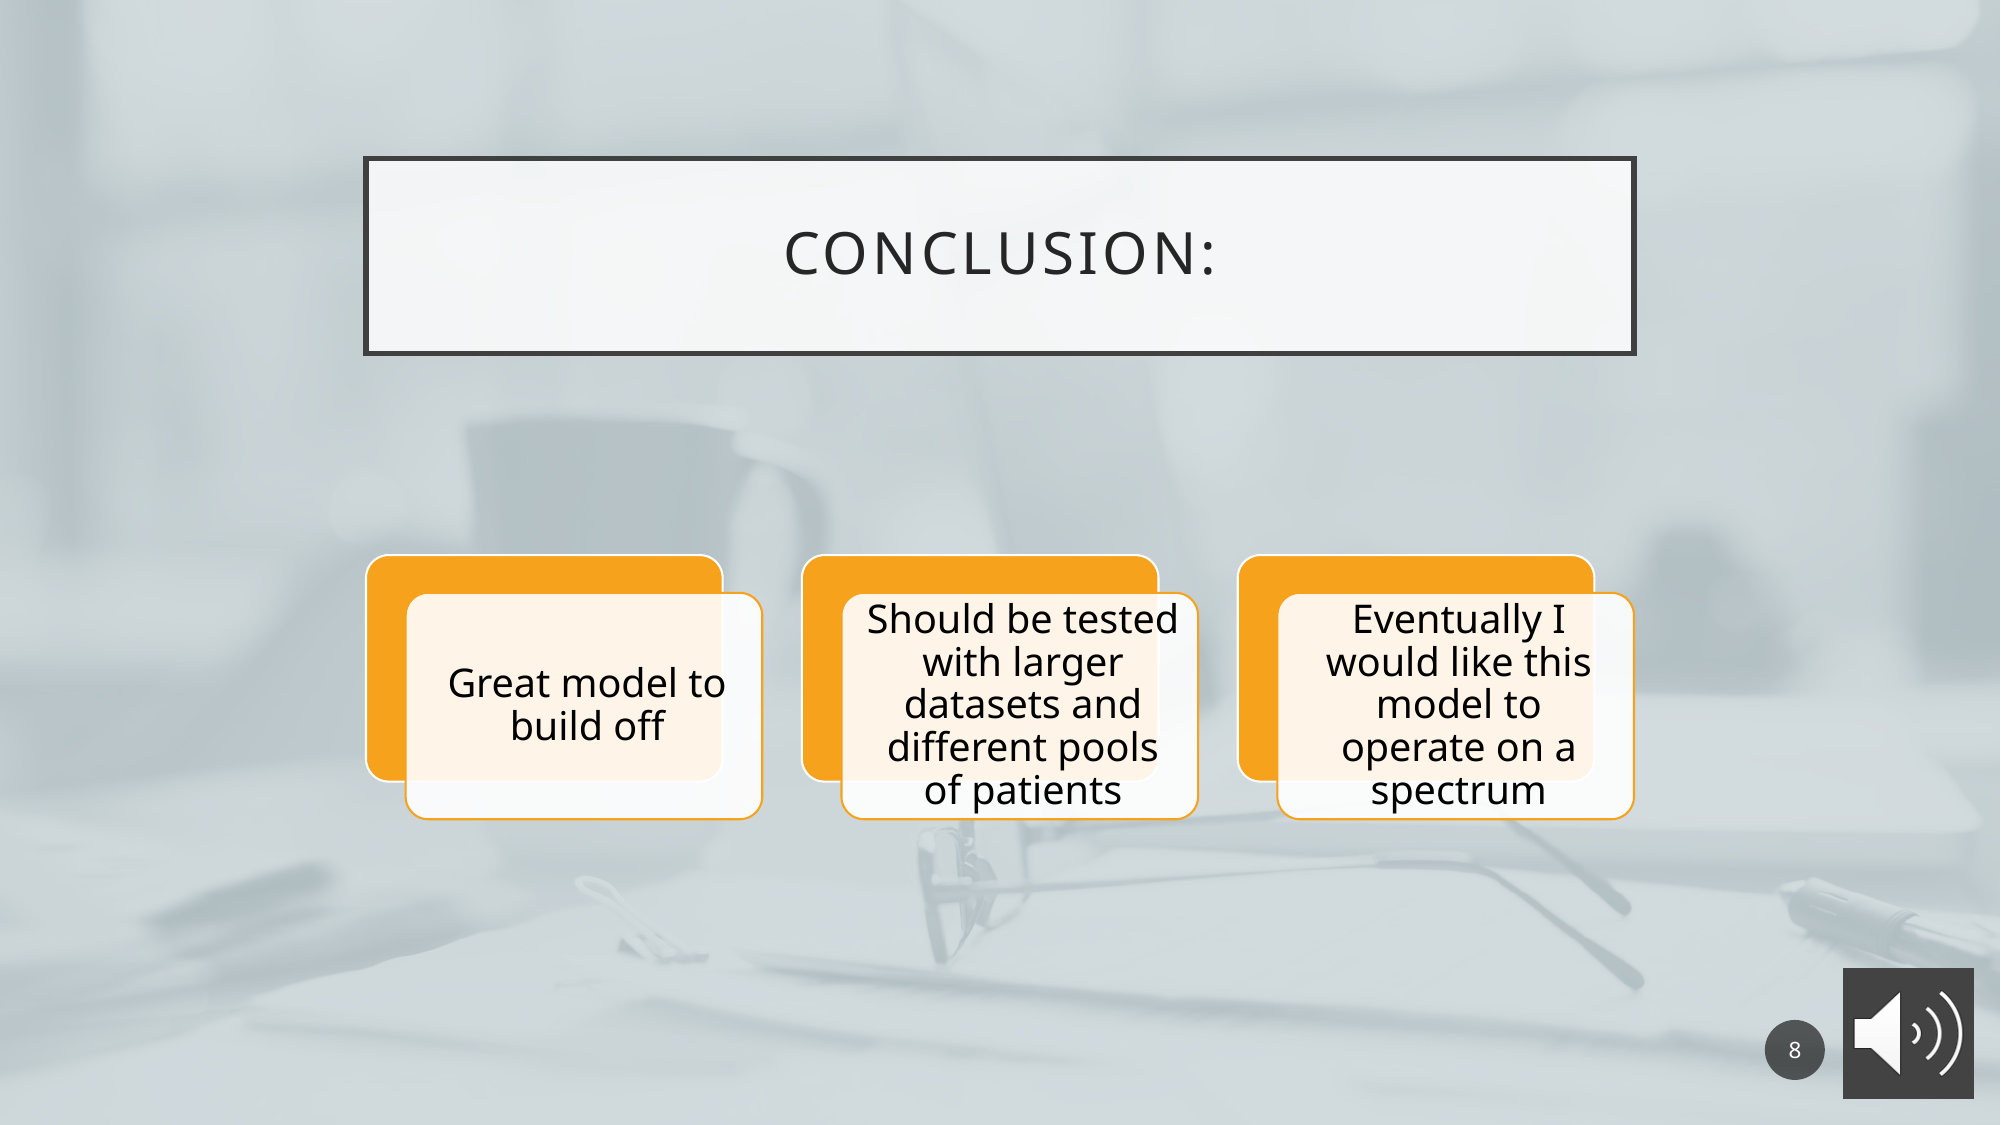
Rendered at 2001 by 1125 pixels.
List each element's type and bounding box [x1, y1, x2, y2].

picture [0, 0, 2000, 1125]
list [365, 432, 1634, 942]
